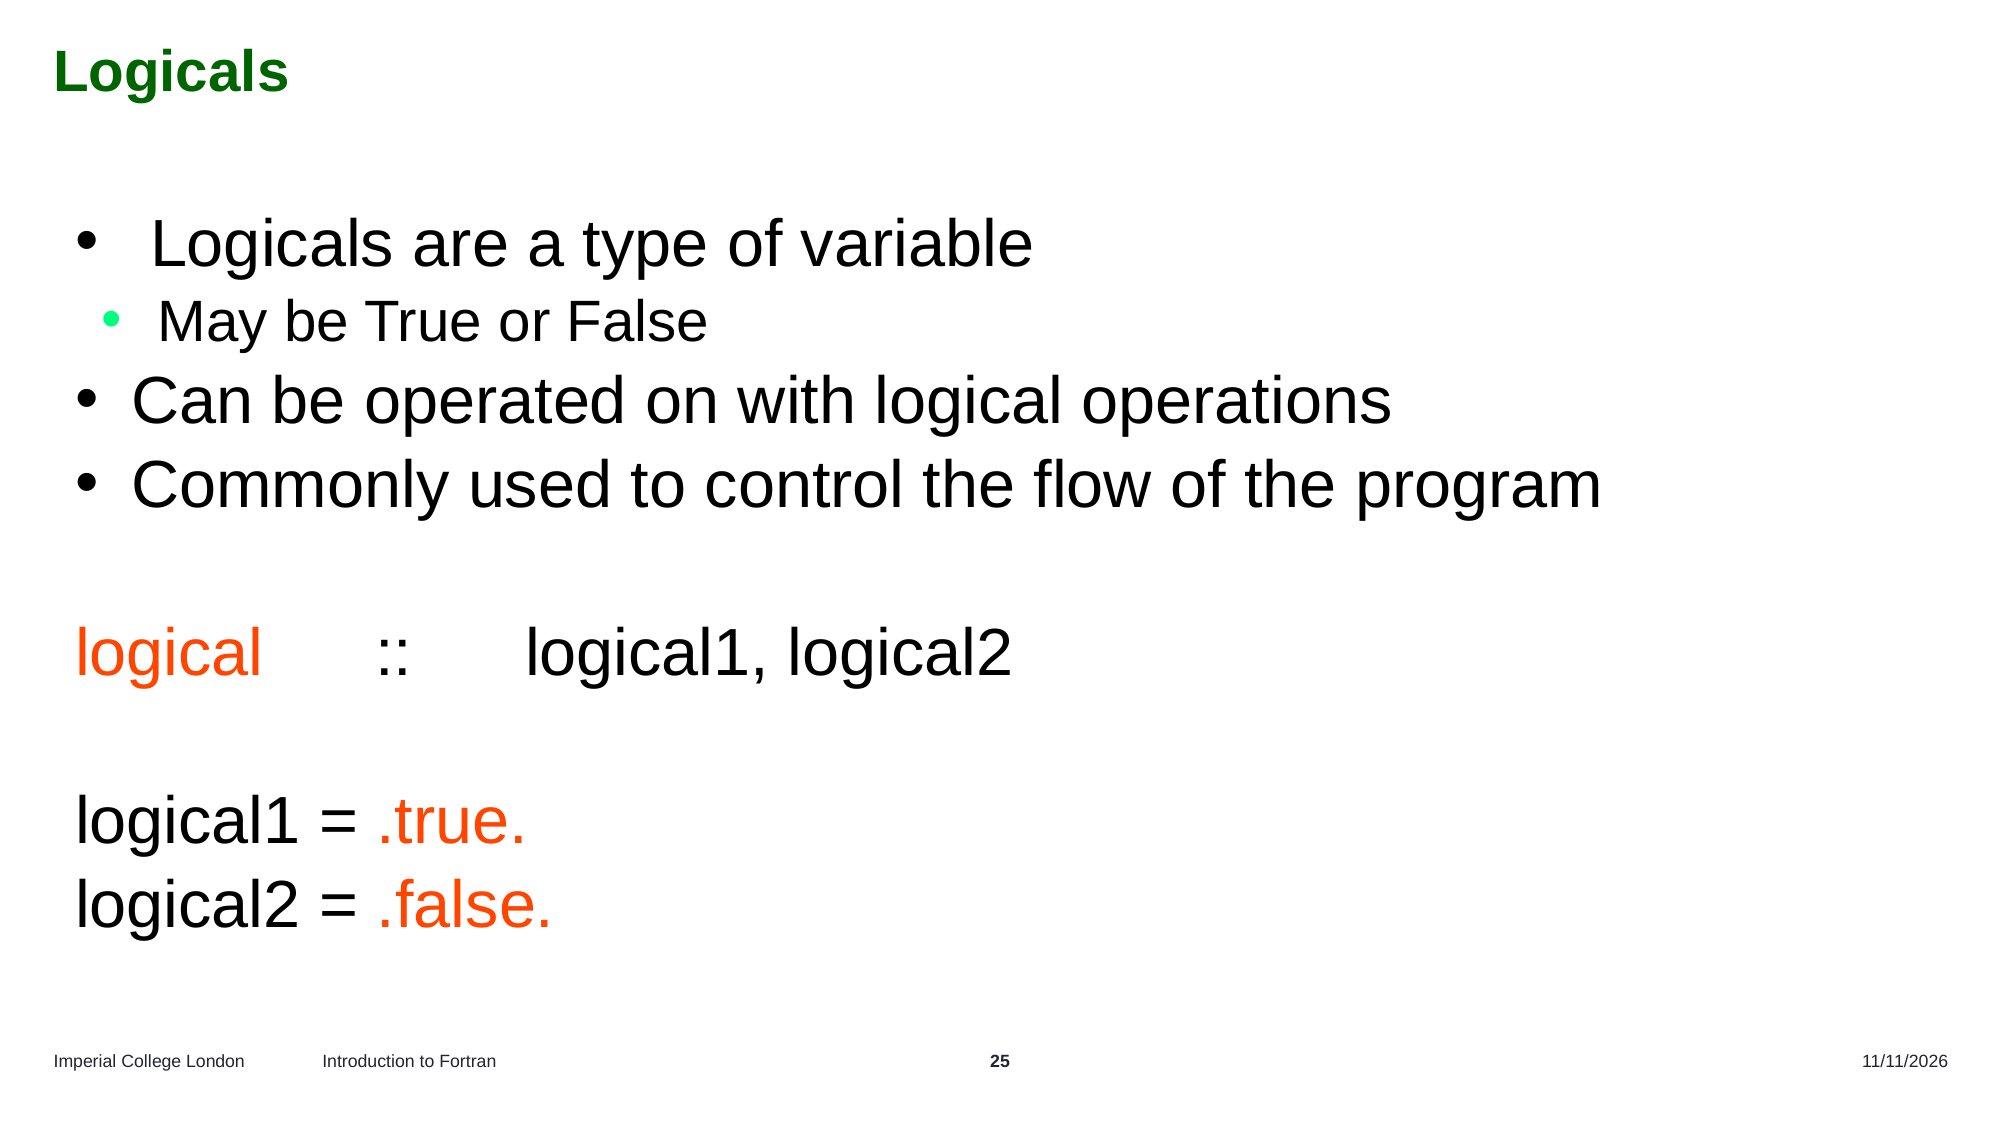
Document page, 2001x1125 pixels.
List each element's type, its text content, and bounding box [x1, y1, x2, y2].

slide_number 25 [973, 1048, 1027, 1072]
footer Introduction to Fortran [322, 1048, 884, 1072]
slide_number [1745, 1048, 1948, 1072]
list Logicals are a type of variable May be True or False Can be operated on with logical operations Commonly used to control the flow of the program logical :: logical1, logical2 logical1 = .true. logical2 = .false. [75, 195, 1947, 1006]
title Logicals [53, 41, 1947, 104]
